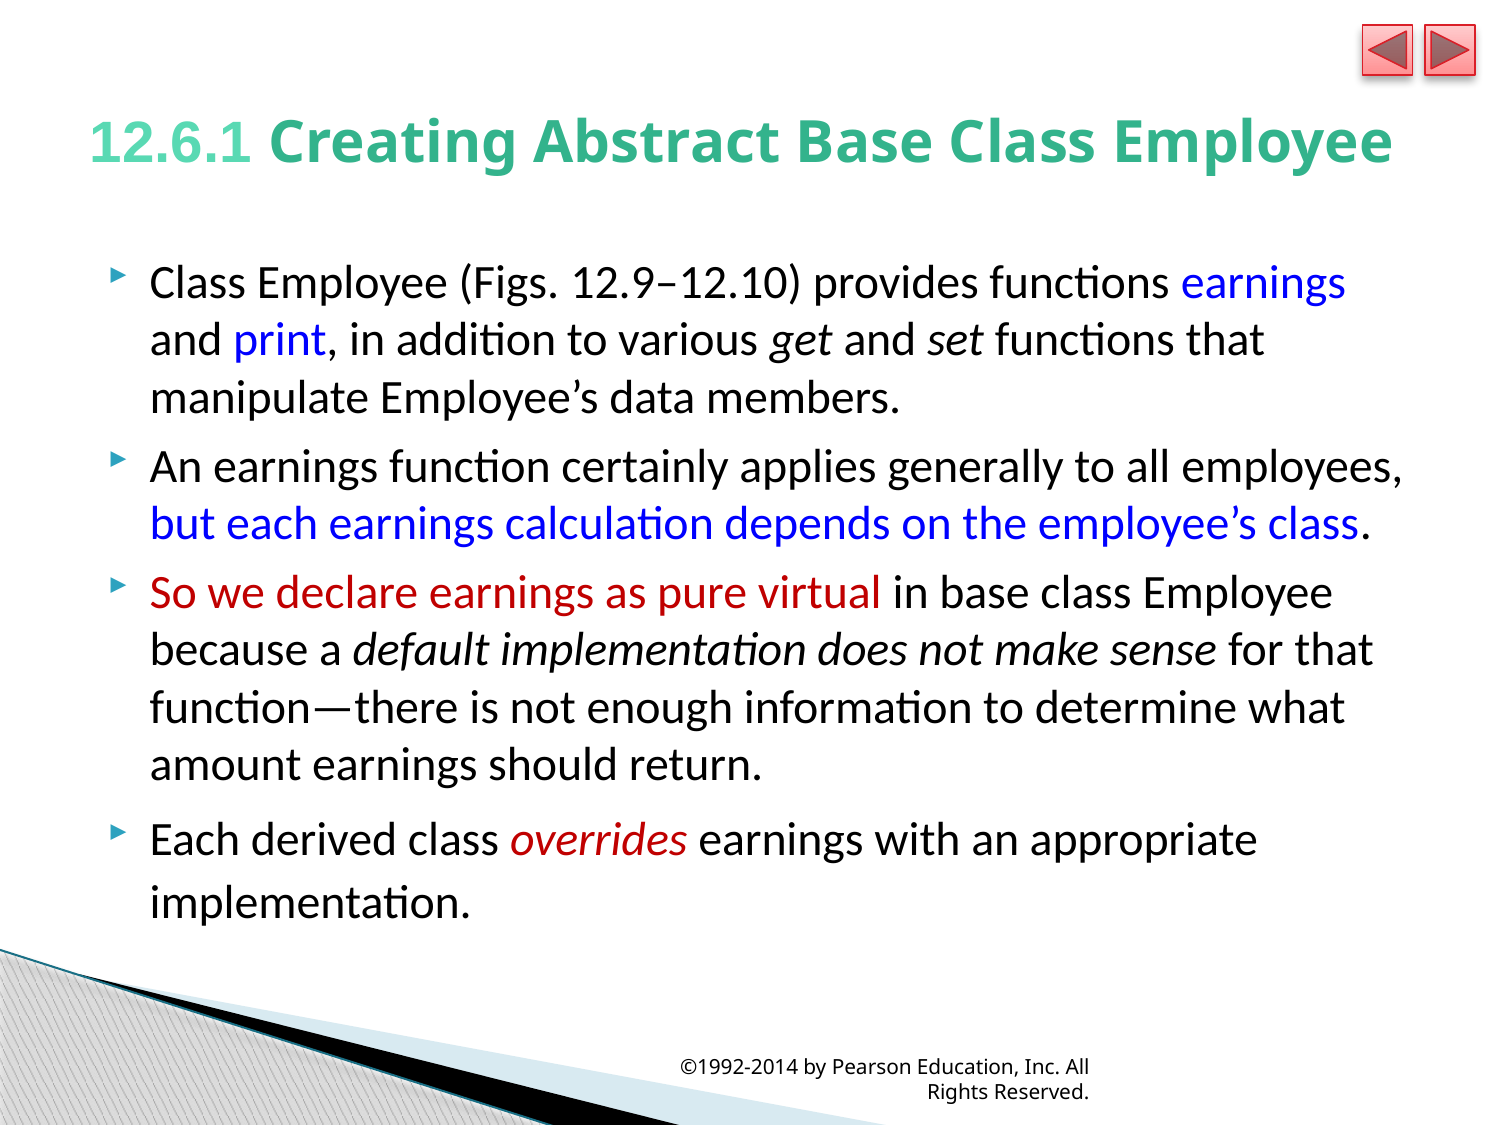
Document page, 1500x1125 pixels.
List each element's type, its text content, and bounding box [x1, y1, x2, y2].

title 12.6.1 Creating Abstract Base Class Employee [75, 45, 1425, 233]
footer ©1992-2014 by Pearson Education, Inc. All Rights Reserved. [650, 1051, 1105, 1112]
list Class Employee (Figs. 12.9–12.10) provides functions earnings and print, in addition to various get and set functions that manipulate Employee’s data members. An earnings function certainly applies generally to all employees, but each earnings calculation depends on the employee’s class. So we declare earnings as pure virtual in base class Employee because a default implementation does not make sense for that function—there is not enough information to determine what amount earnings should return. Each derived class overrides earnings with an appropriate implementation. [75, 242, 1425, 986]
